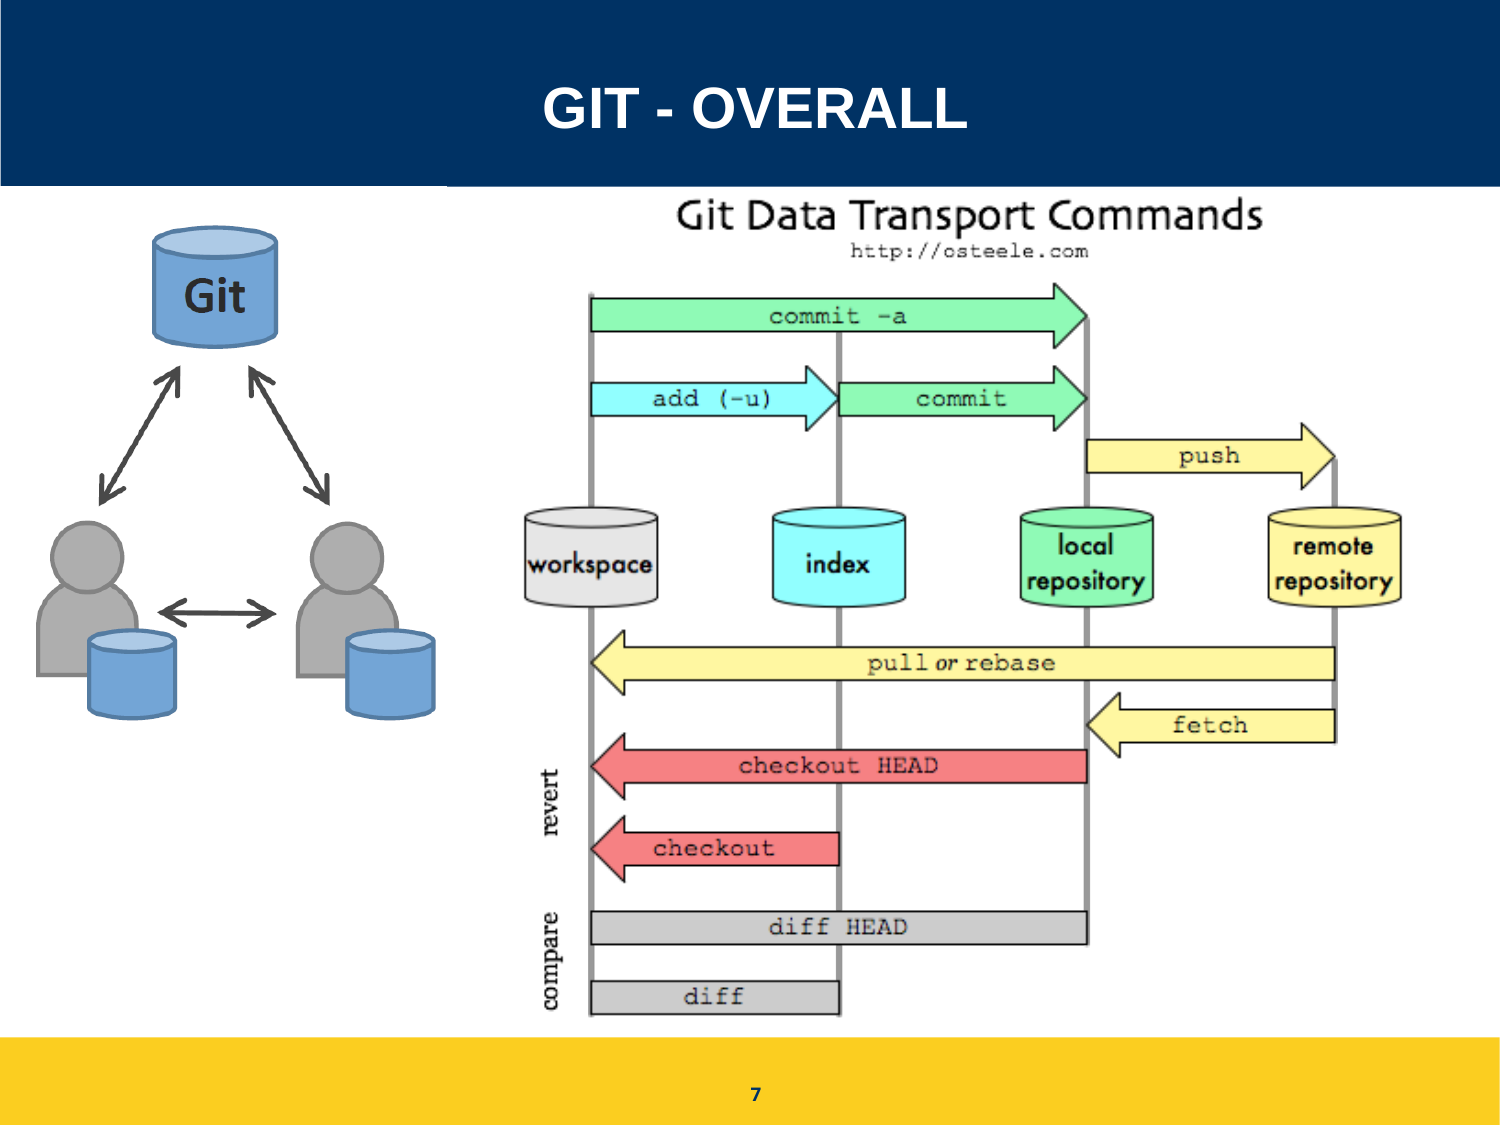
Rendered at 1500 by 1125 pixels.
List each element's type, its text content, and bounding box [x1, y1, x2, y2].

slide_number 7 [599, 1074, 913, 1125]
picture [520, 186, 1404, 1022]
picture [0, 186, 447, 728]
title Git - Overall [74, 23, 1438, 187]
